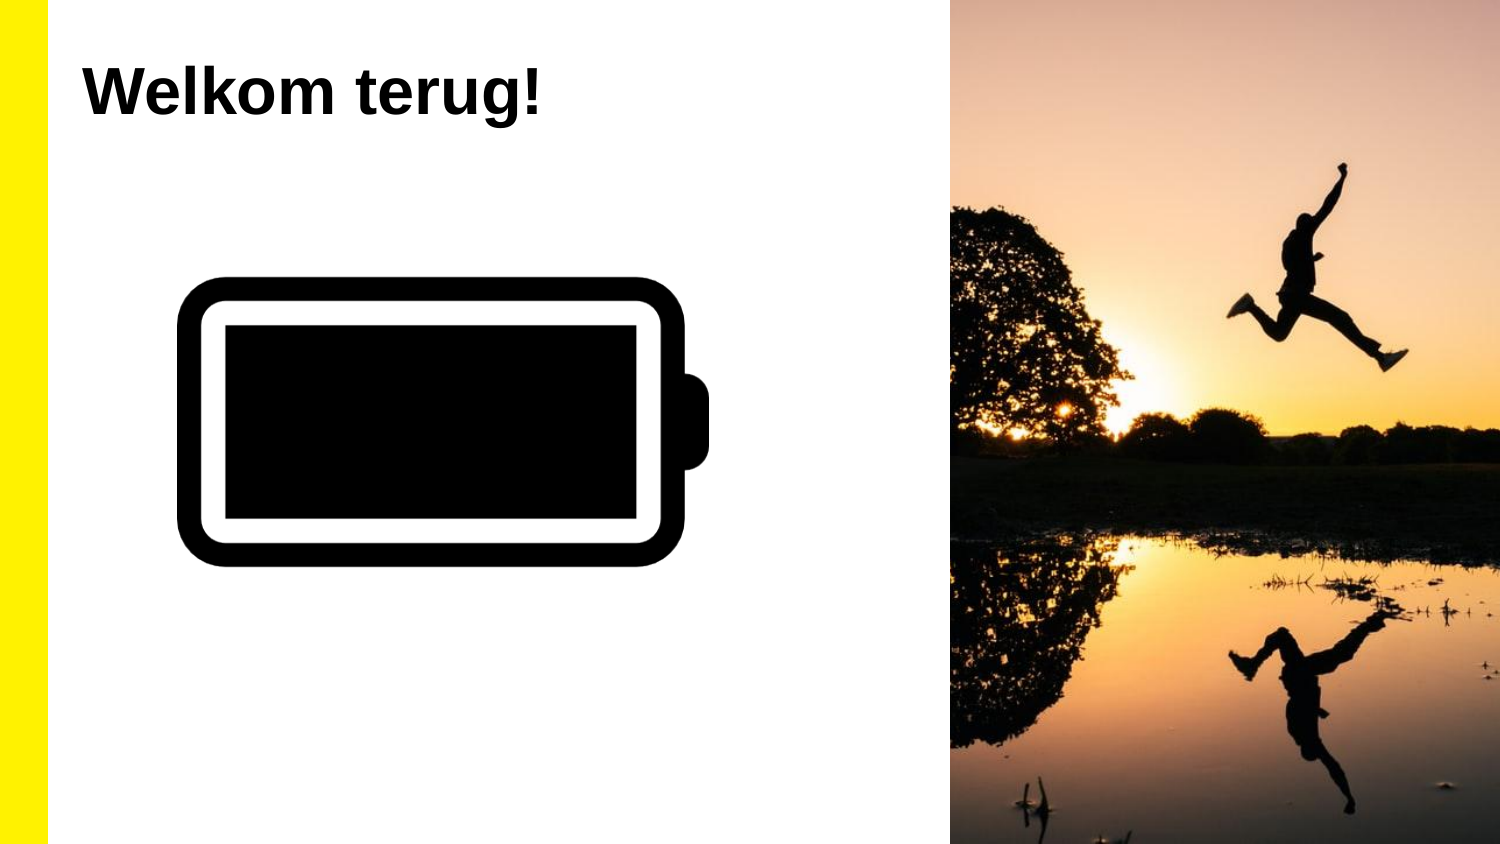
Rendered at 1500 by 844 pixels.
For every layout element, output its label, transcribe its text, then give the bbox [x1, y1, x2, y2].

picture [949, 0, 1500, 844]
picture [177, 155, 710, 688]
text_box Welkom terug! [71, 42, 709, 138]
